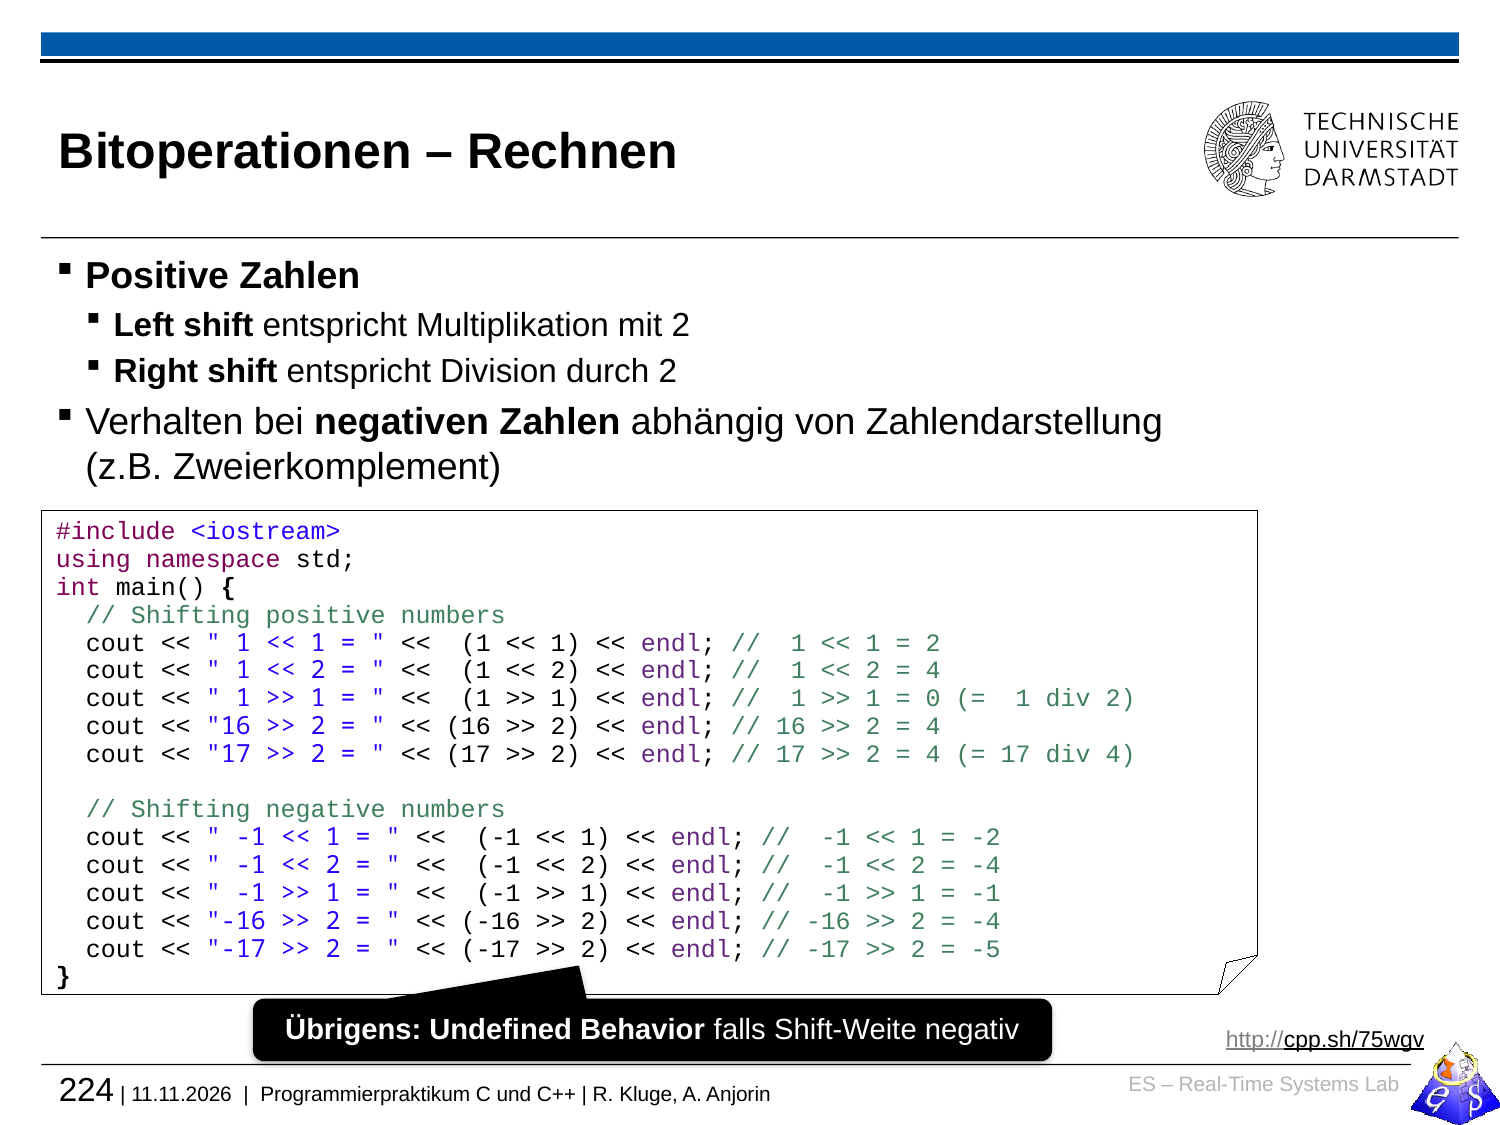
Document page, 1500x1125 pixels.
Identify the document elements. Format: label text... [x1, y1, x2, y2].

picture [1187, 84, 1483, 214]
list Positive Zahlen Left shift entspricht Multiplikation mit 2 Right shift entspricht Division durch 2 Verhalten bei negativen Zahlen abhängig von Zahlendarstellung (z.B. Zweierkomplement) [41, 243, 1459, 1059]
text_box #include <iostream> using namespace std; int main() { // Shifting positive numbers cout << " 1 << 1 = " << (1 << 1) << endl; // 1 << 1 = 2 cout << " 1 << 2 = " << (1 << 2) << endl; // 1 << 2 = 4 cout << " 1 >> 1 = " << (1 >> 1) << endl; // 1 >> 1 = 0 (= 1 div 2) cout << "16 >> 2 = " << (16 >> 2) << endl; // 16 >> 2 = 4 cout << "17 >> 2 = " << (17 >> 2) << endl; // 17 >> 2 = 4 (= 17 div 4) // Shifting negative numbers cout << " -1 << 1 = " << (-1 << 1) << endl; // -1 << 1 = -2 cout << " -1 << 2 = " << (-1 << 2) << endl; // -1 << 2 = -4 cout << " -1 >> 1 = " << (-1 >> 1) << endl; // -1 >> 1 = -1 cout << "-16 >> 2 = " << (-16 >> 2) << endl; // -16 >> 2 = -4 cout << "-17 >> 2 = " << (-17 >> 2) << endl; // -17 >> 2 = -5 } [41, 510, 1258, 995]
text_box http://cpp.sh/75wgv [1210, 1019, 1446, 1060]
text_box Übrigens: Undefined Behavior falls Shift-Weite negativ [252, 965, 1053, 1062]
picture [1411, 1041, 1500, 1125]
title Bitoperationen – Rechnen [58, 80, 1187, 218]
